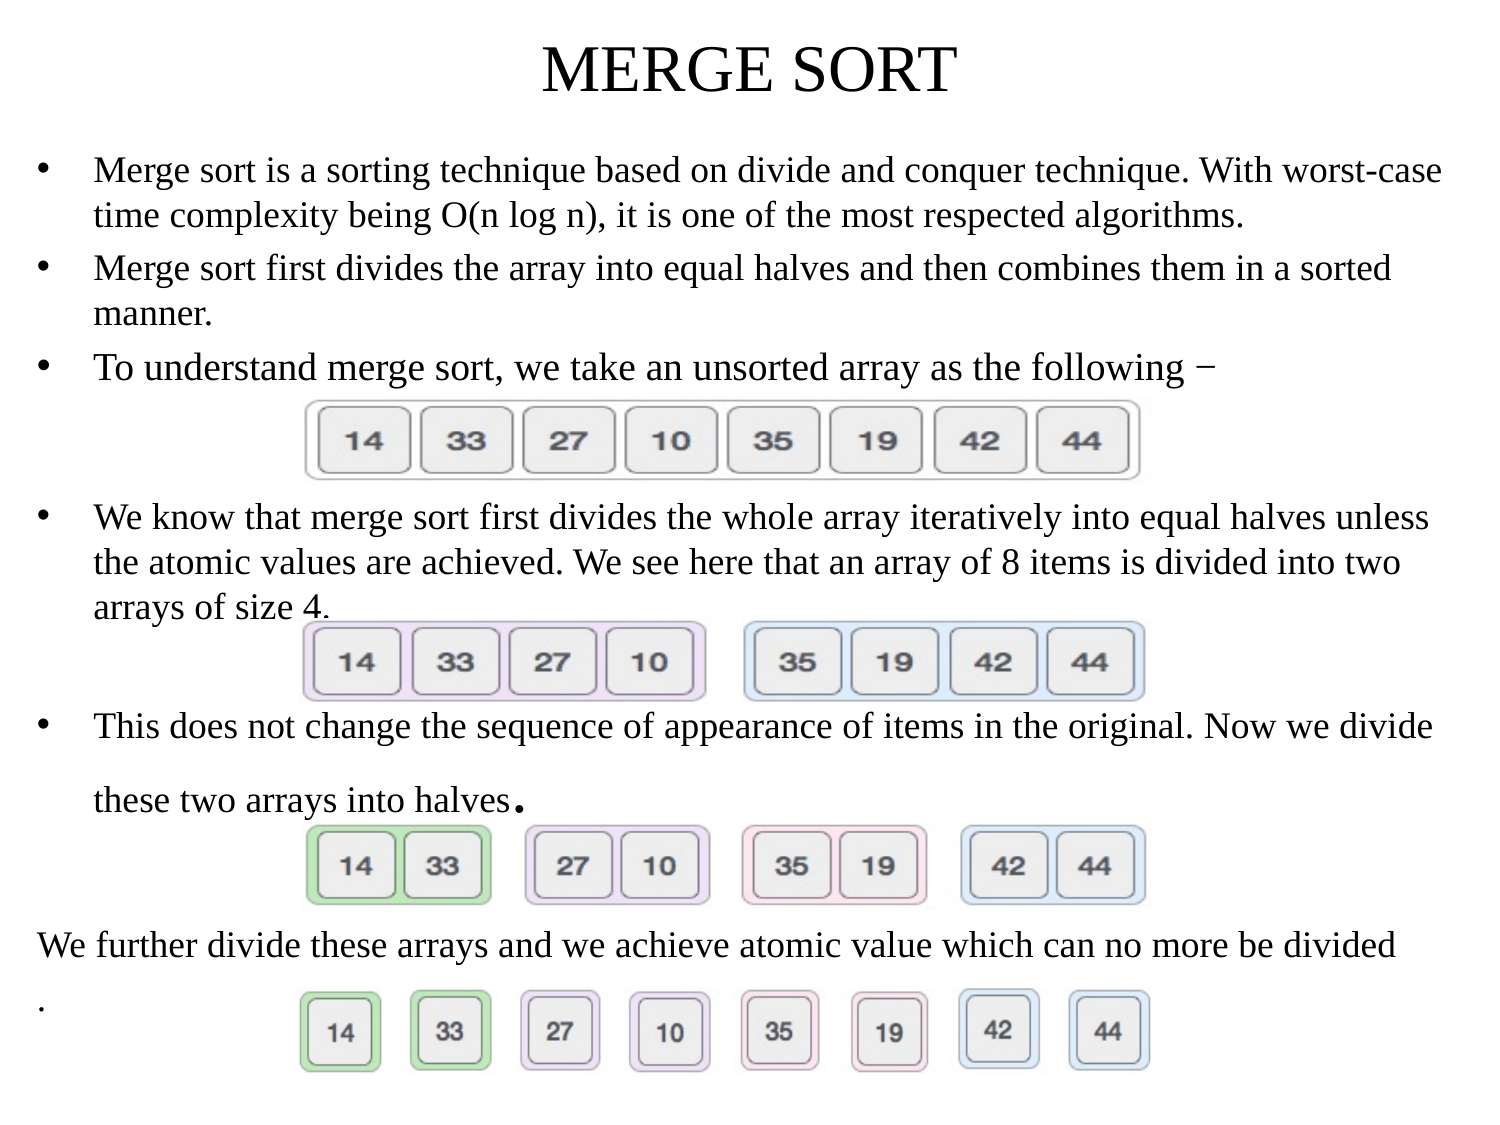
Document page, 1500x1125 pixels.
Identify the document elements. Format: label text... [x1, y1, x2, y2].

picture [300, 822, 1152, 911]
picture [296, 618, 1152, 705]
picture [300, 396, 1152, 485]
picture [296, 987, 1152, 1074]
list Merge sort is a sorting technique based on divide and conquer technique. With worst-case time complexity being Ο(n log n), it is one of the most respected algorithms. Merge sort first divides the array into equal halves and then combines them in a sorted manner. To understand merge sort, we take an unsorted array as the following − We know that merge sort first divides the whole array iteratively into equal halves unless the atomic values are achieved. We see here that an array of 8 items is divided into two arrays of size 4. This does not change the sequence of appearance of items in the original. Now we divide these two arrays into halves. We further divide these arrays and we achieve atomic value which can no more be divided . [28, 136, 1472, 1095]
title MERGE SORT [74, 6, 1426, 124]
